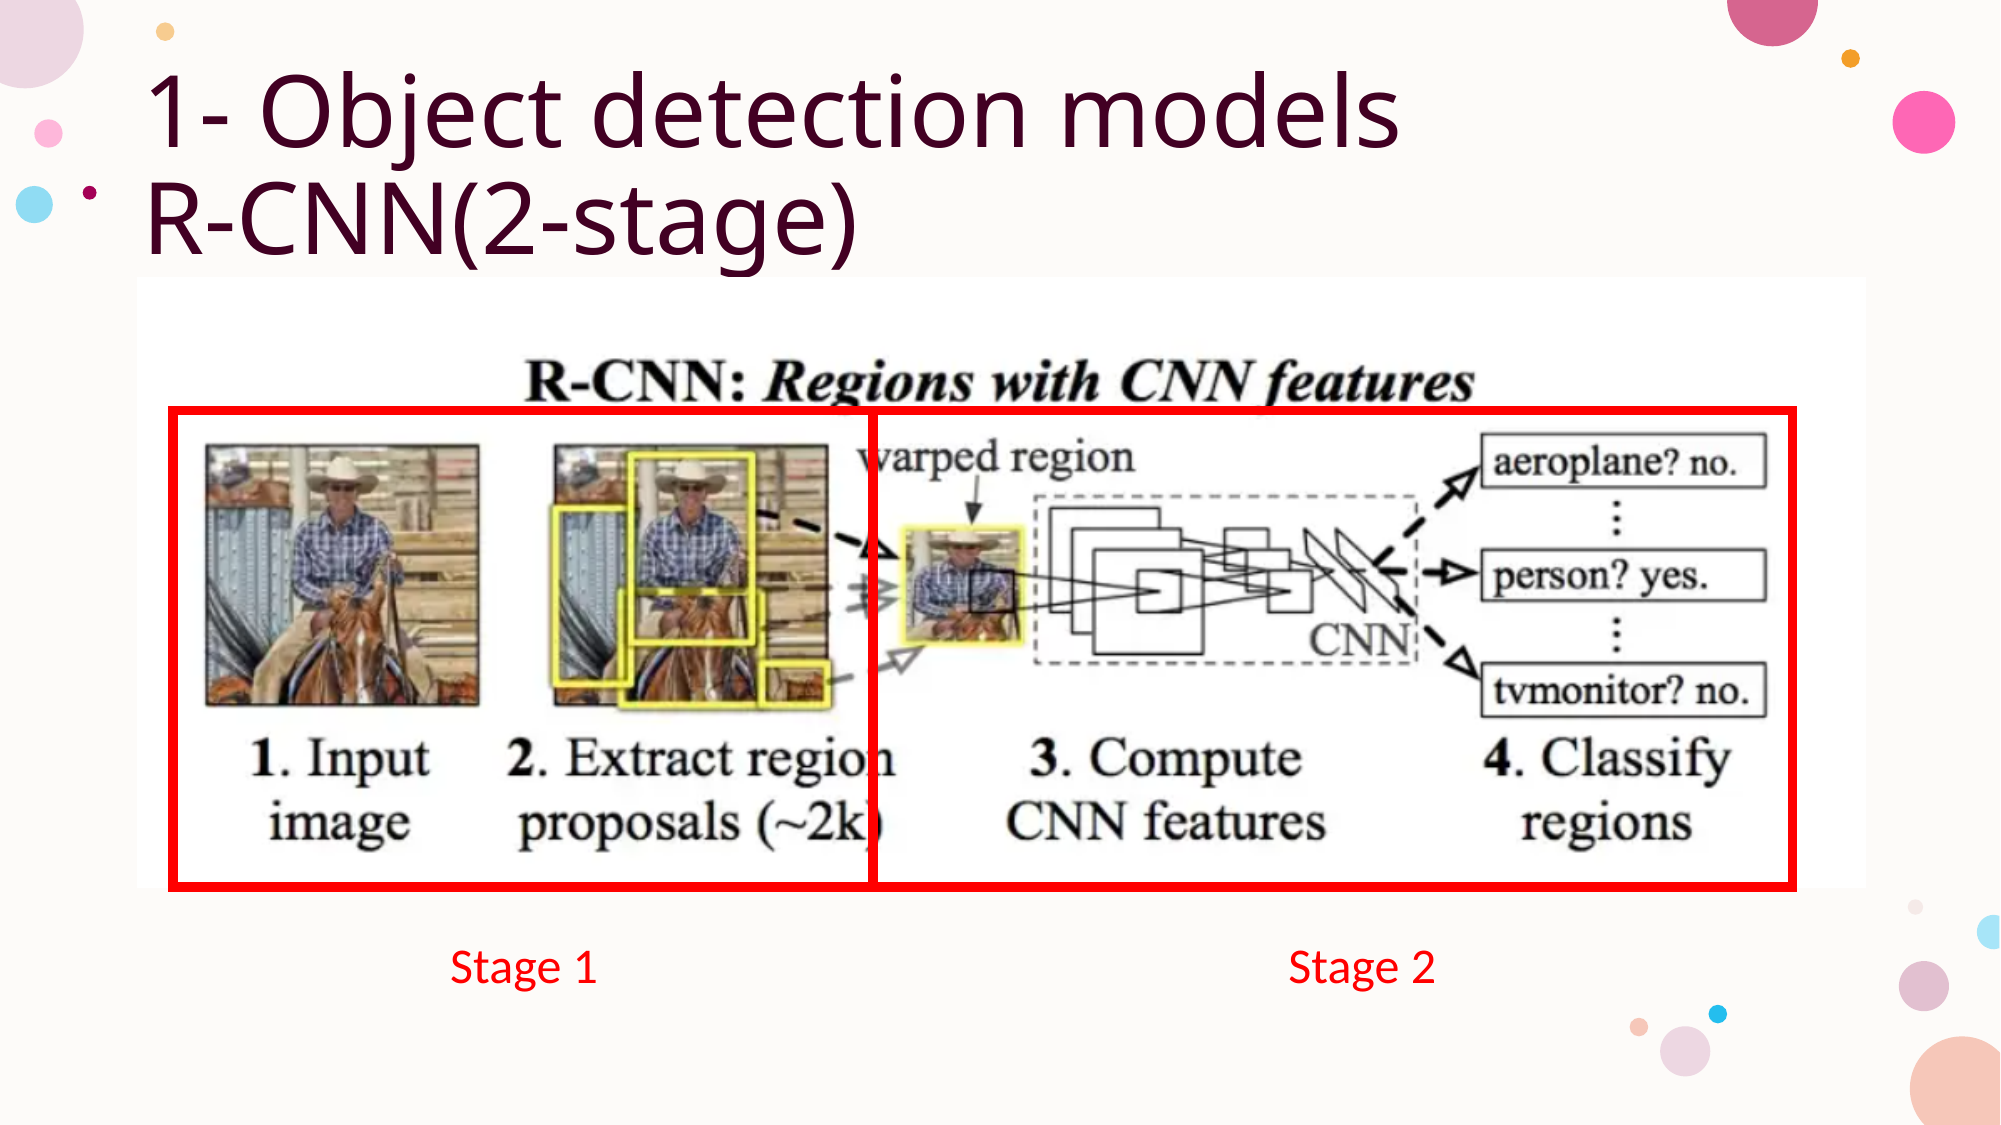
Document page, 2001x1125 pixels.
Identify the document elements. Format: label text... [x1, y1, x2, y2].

text_box Stage 2 [1273, 926, 1499, 1001]
text_box Stage 1 [435, 926, 613, 1001]
title 1- Object detection models R-CNN(2-stage) [127, 59, 1877, 278]
picture [137, 277, 1866, 888]
